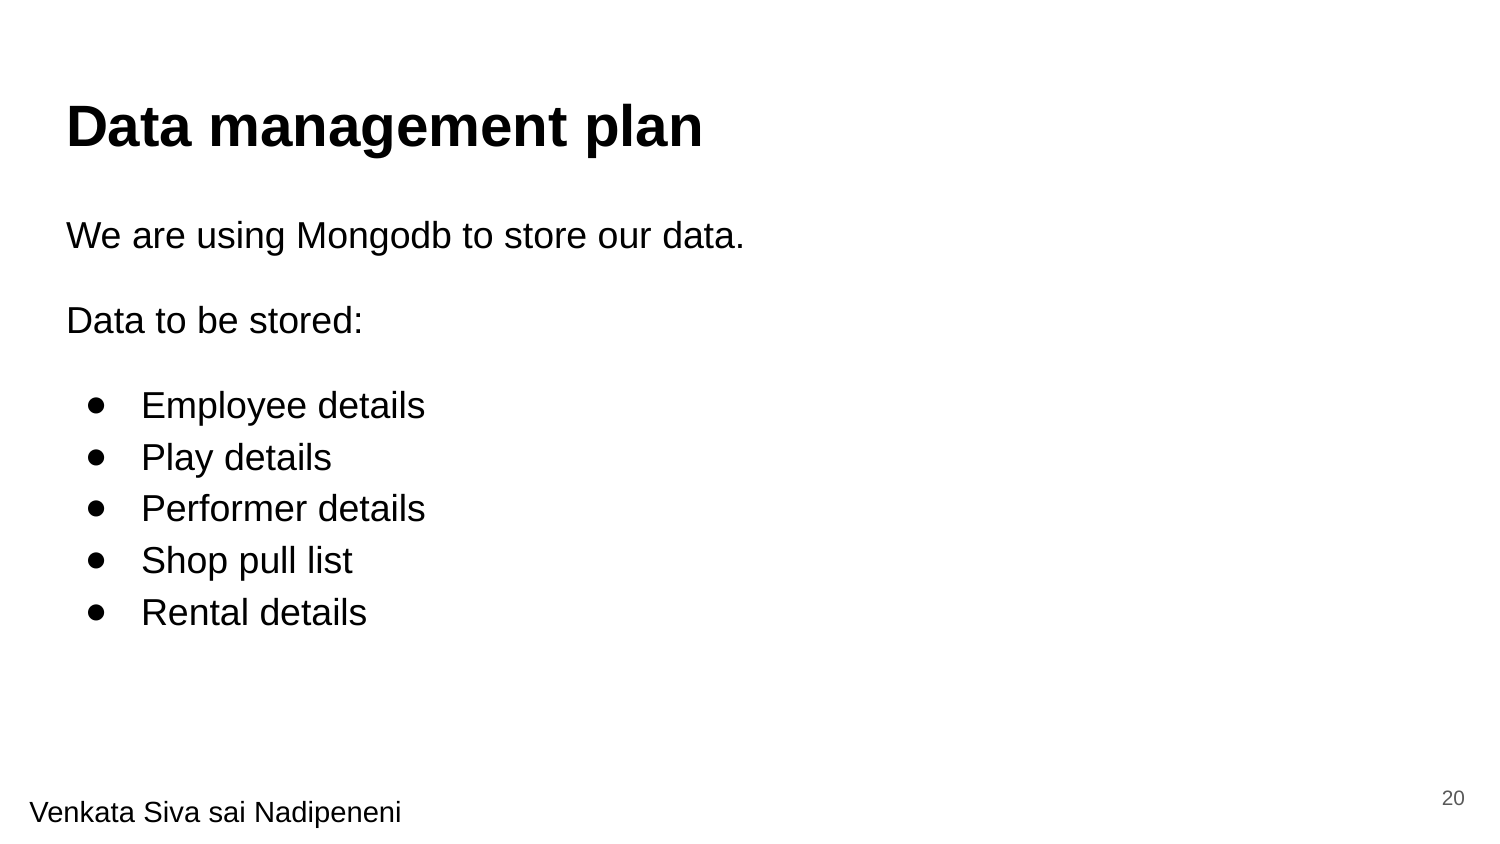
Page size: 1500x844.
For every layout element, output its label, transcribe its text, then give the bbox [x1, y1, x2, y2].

text_box Venkata Siva sai Nadipeneni [14, 777, 453, 835]
slide_number ‹#› [1389, 764, 1480, 830]
title Data management plan [51, 72, 1449, 167]
list We are using Mongodb to store our data. Data to be stored: Employee details Play details Performer details Shop pull list Rental details [51, 189, 1449, 750]
text_box [28, 777, 1041, 844]
